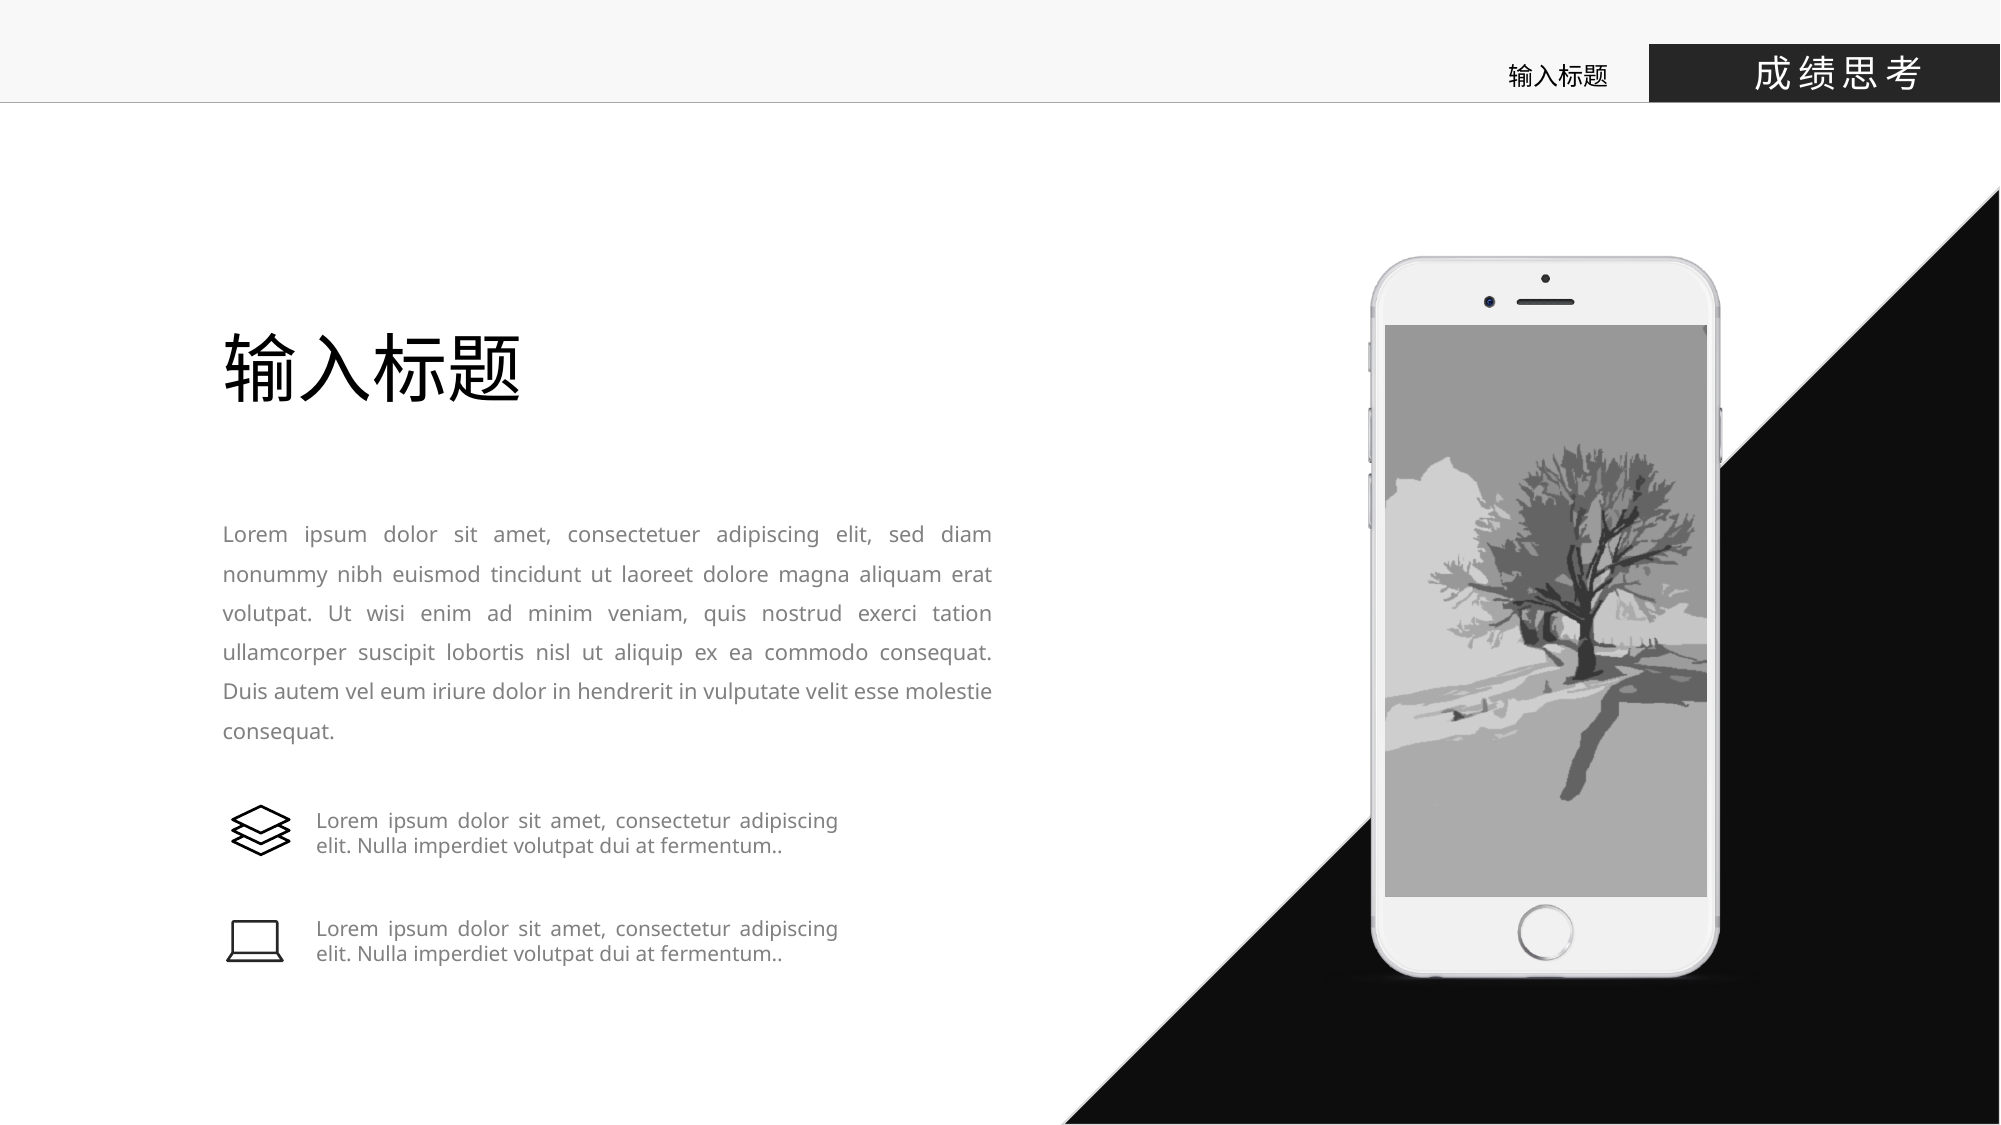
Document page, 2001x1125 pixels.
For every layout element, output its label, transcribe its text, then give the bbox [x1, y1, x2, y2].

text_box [226, 908, 853, 974]
text_box 输入标题 [1162, 53, 1624, 98]
text_box 成绩思考 [1711, 42, 1966, 103]
text_box 输入标题 [207, 313, 1009, 419]
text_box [231, 799, 853, 866]
text_box [1060, 185, 2000, 1125]
picture [1287, 210, 1808, 1025]
text_box Lorem ipsum dolor sit amet, consectetuer adipiscing elit, sed diam nonummy nibh euismod tincidunt ut laoreet dolore magna aliquam erat volutpat. Ut wisi enim ad minim veniam, quis nostrud exerci tation ullamcorper suscipit lobortis nisl ut aliquip ex ea commodo consequat. Duis autem vel eum iriure dolor in hendrerit in vulputate velit esse molestie consequat. [207, 500, 1009, 752]
